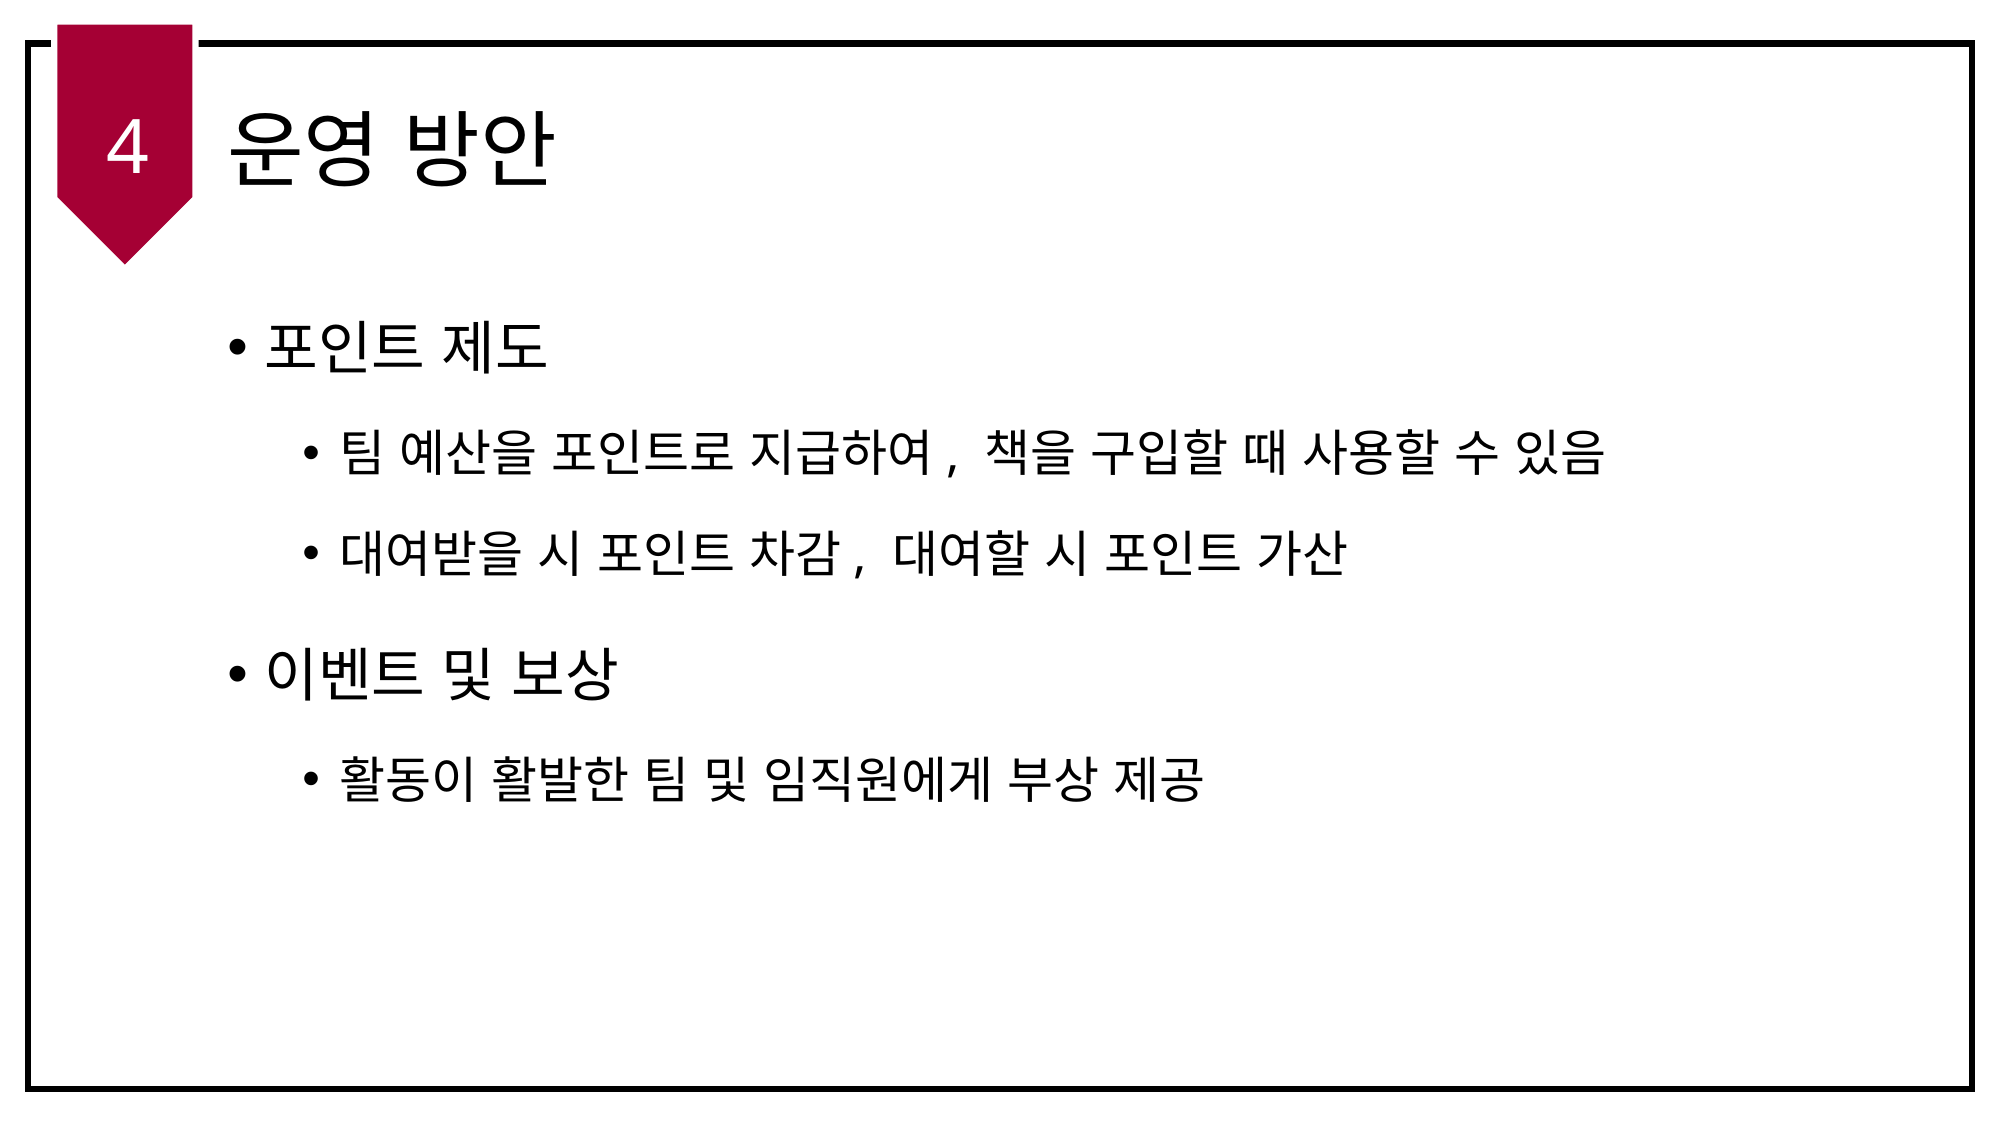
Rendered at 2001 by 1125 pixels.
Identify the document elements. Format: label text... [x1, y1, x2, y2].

text_box 4 [91, 90, 159, 196]
title 운영 방안 [212, 44, 1938, 263]
list 포인트 제도 팀 예산을 포인트로 지급하여, 책을 구입할 때 사용할 수 있음 대여받을 시 포인트 차감, 대여할 시 포인트 가산 이벤트 및 보상 활동이 활발한 팀 및 임직원에게 부상 제공 [212, 269, 1815, 1051]
